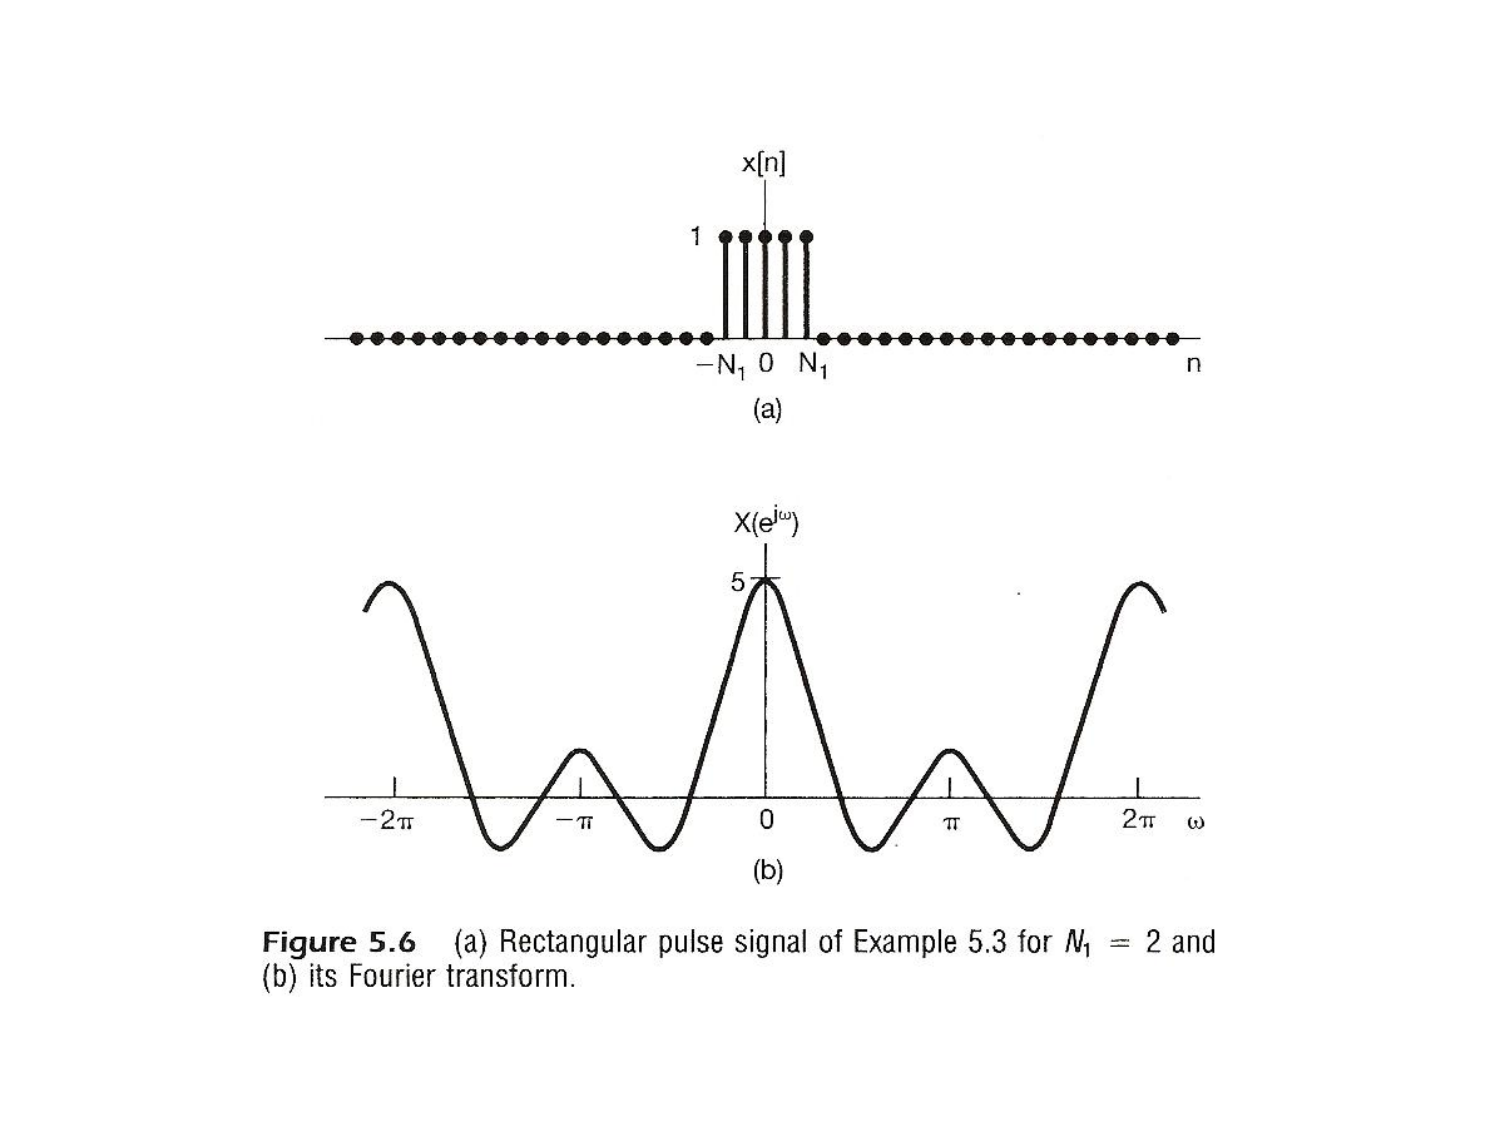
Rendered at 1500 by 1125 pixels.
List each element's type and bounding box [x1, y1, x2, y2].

picture [232, 125, 1247, 1012]
